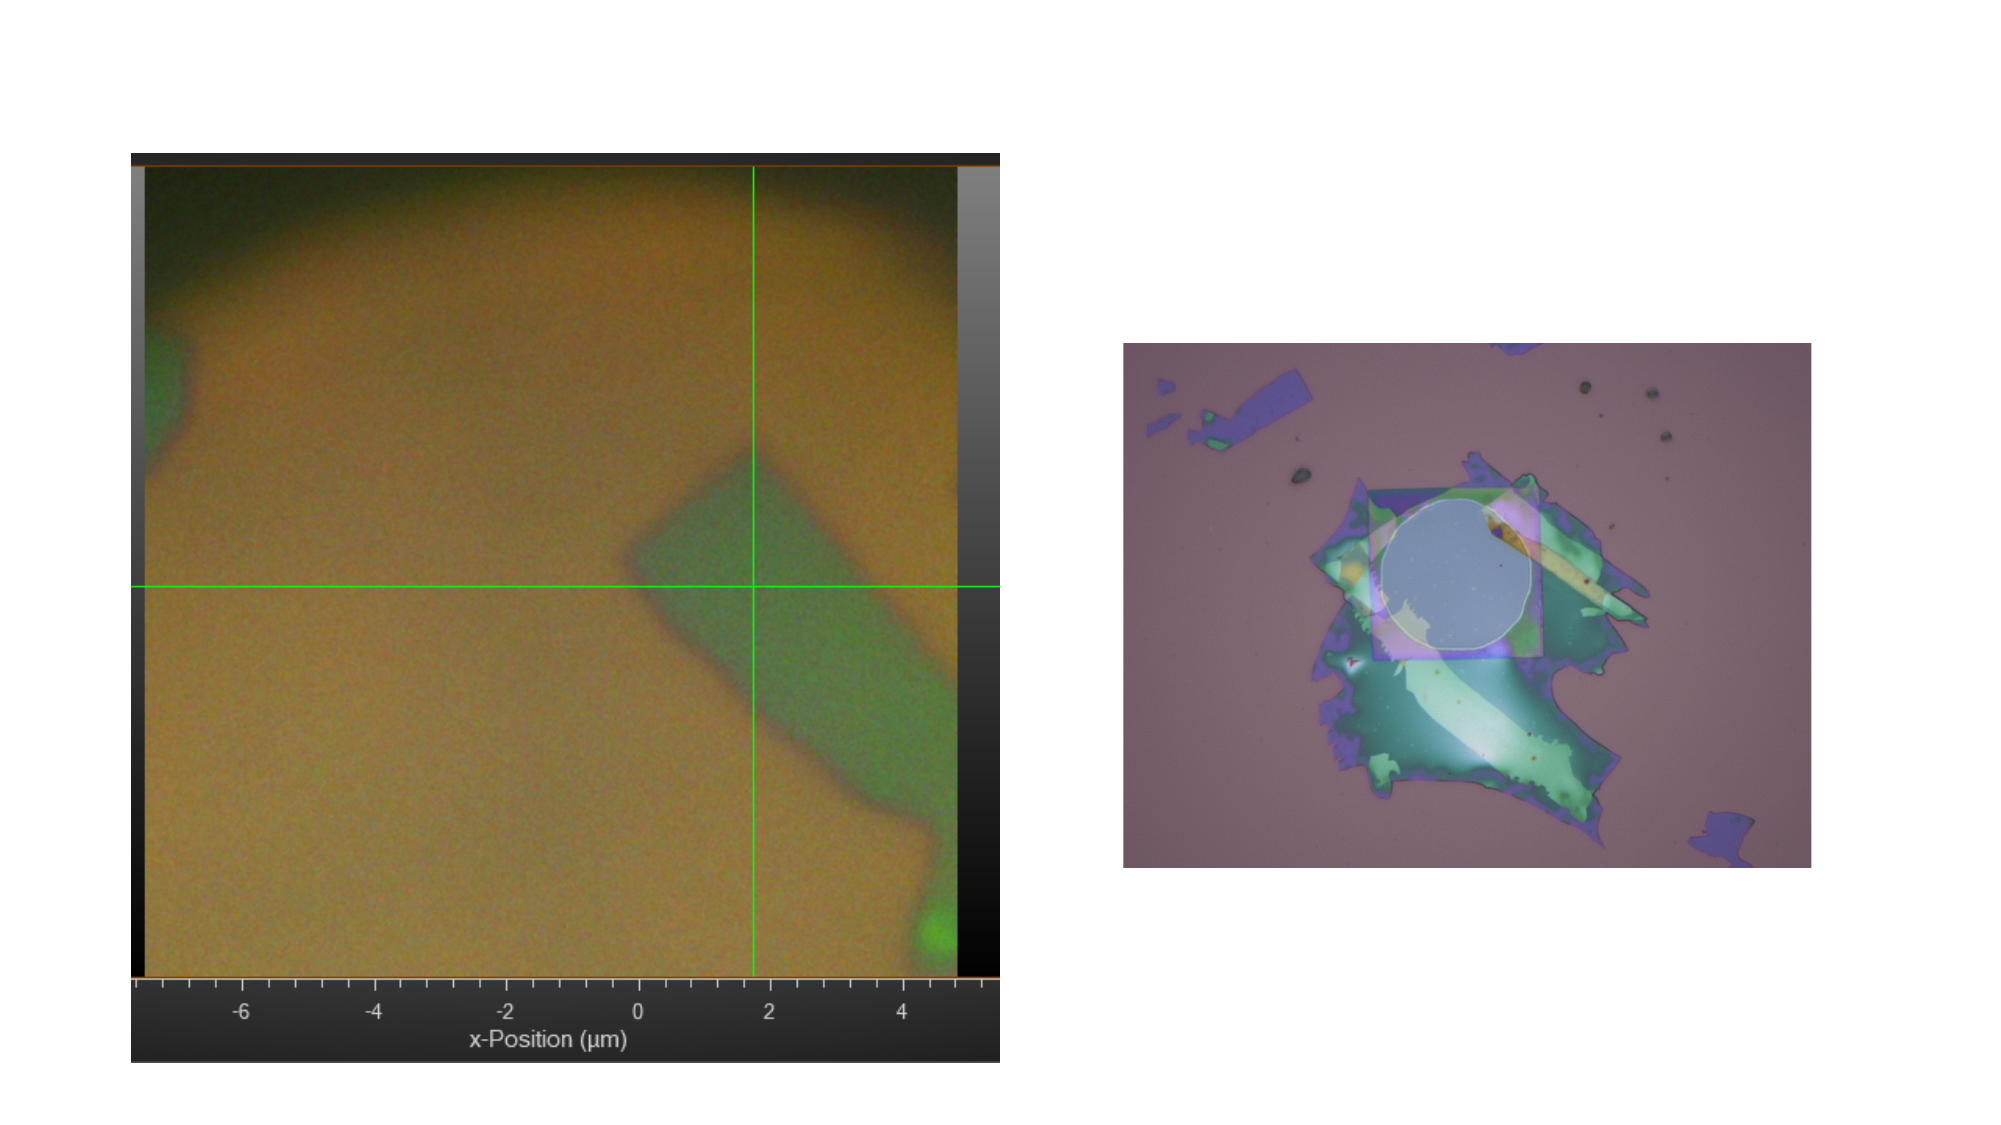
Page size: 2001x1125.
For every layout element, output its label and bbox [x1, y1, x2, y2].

picture [1123, 343, 1812, 868]
picture [131, 153, 1000, 1063]
